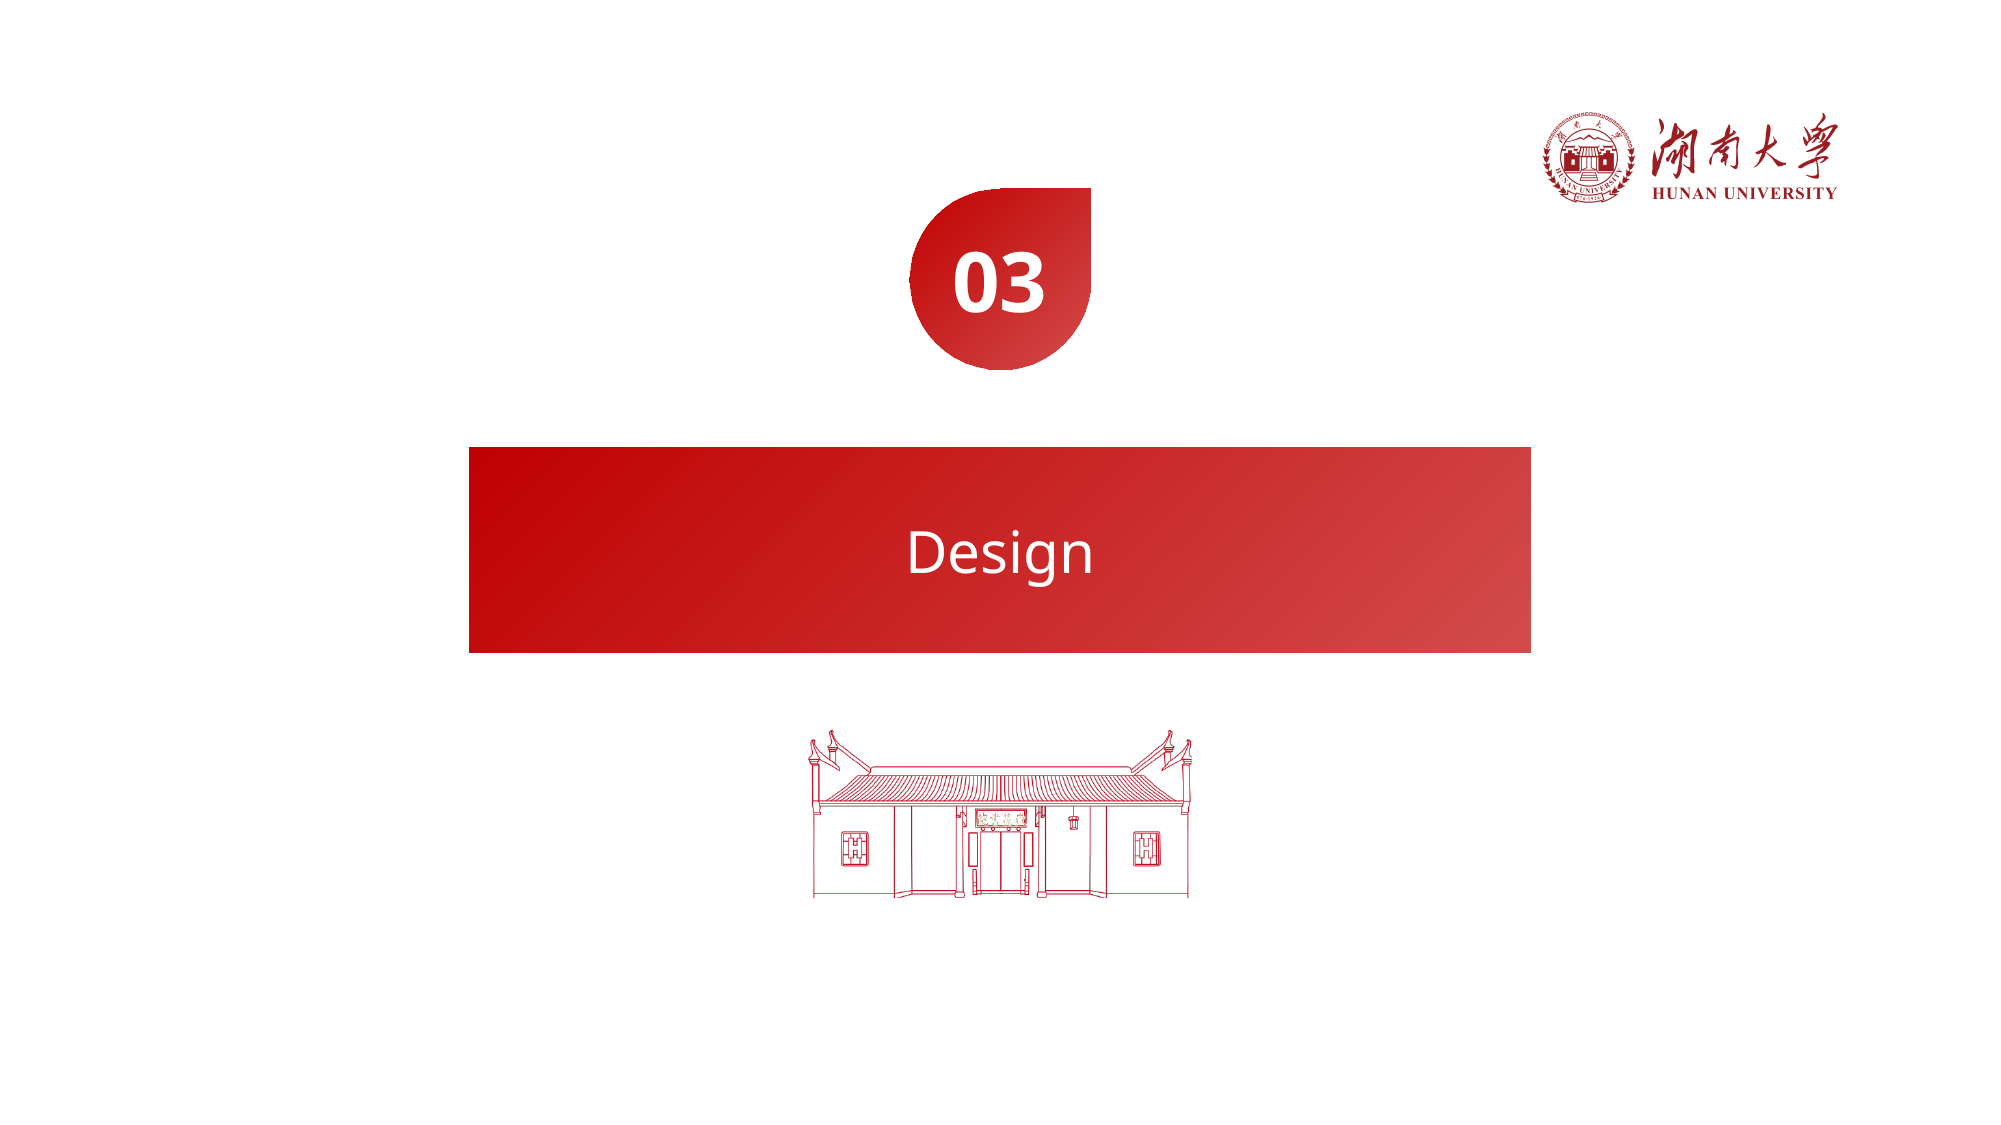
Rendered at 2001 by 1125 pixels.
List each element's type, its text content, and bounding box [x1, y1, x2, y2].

picture [1502, 95, 1893, 220]
picture [808, 730, 1192, 898]
text_box 03 [908, 187, 1092, 371]
text_box Design [468, 447, 1532, 653]
